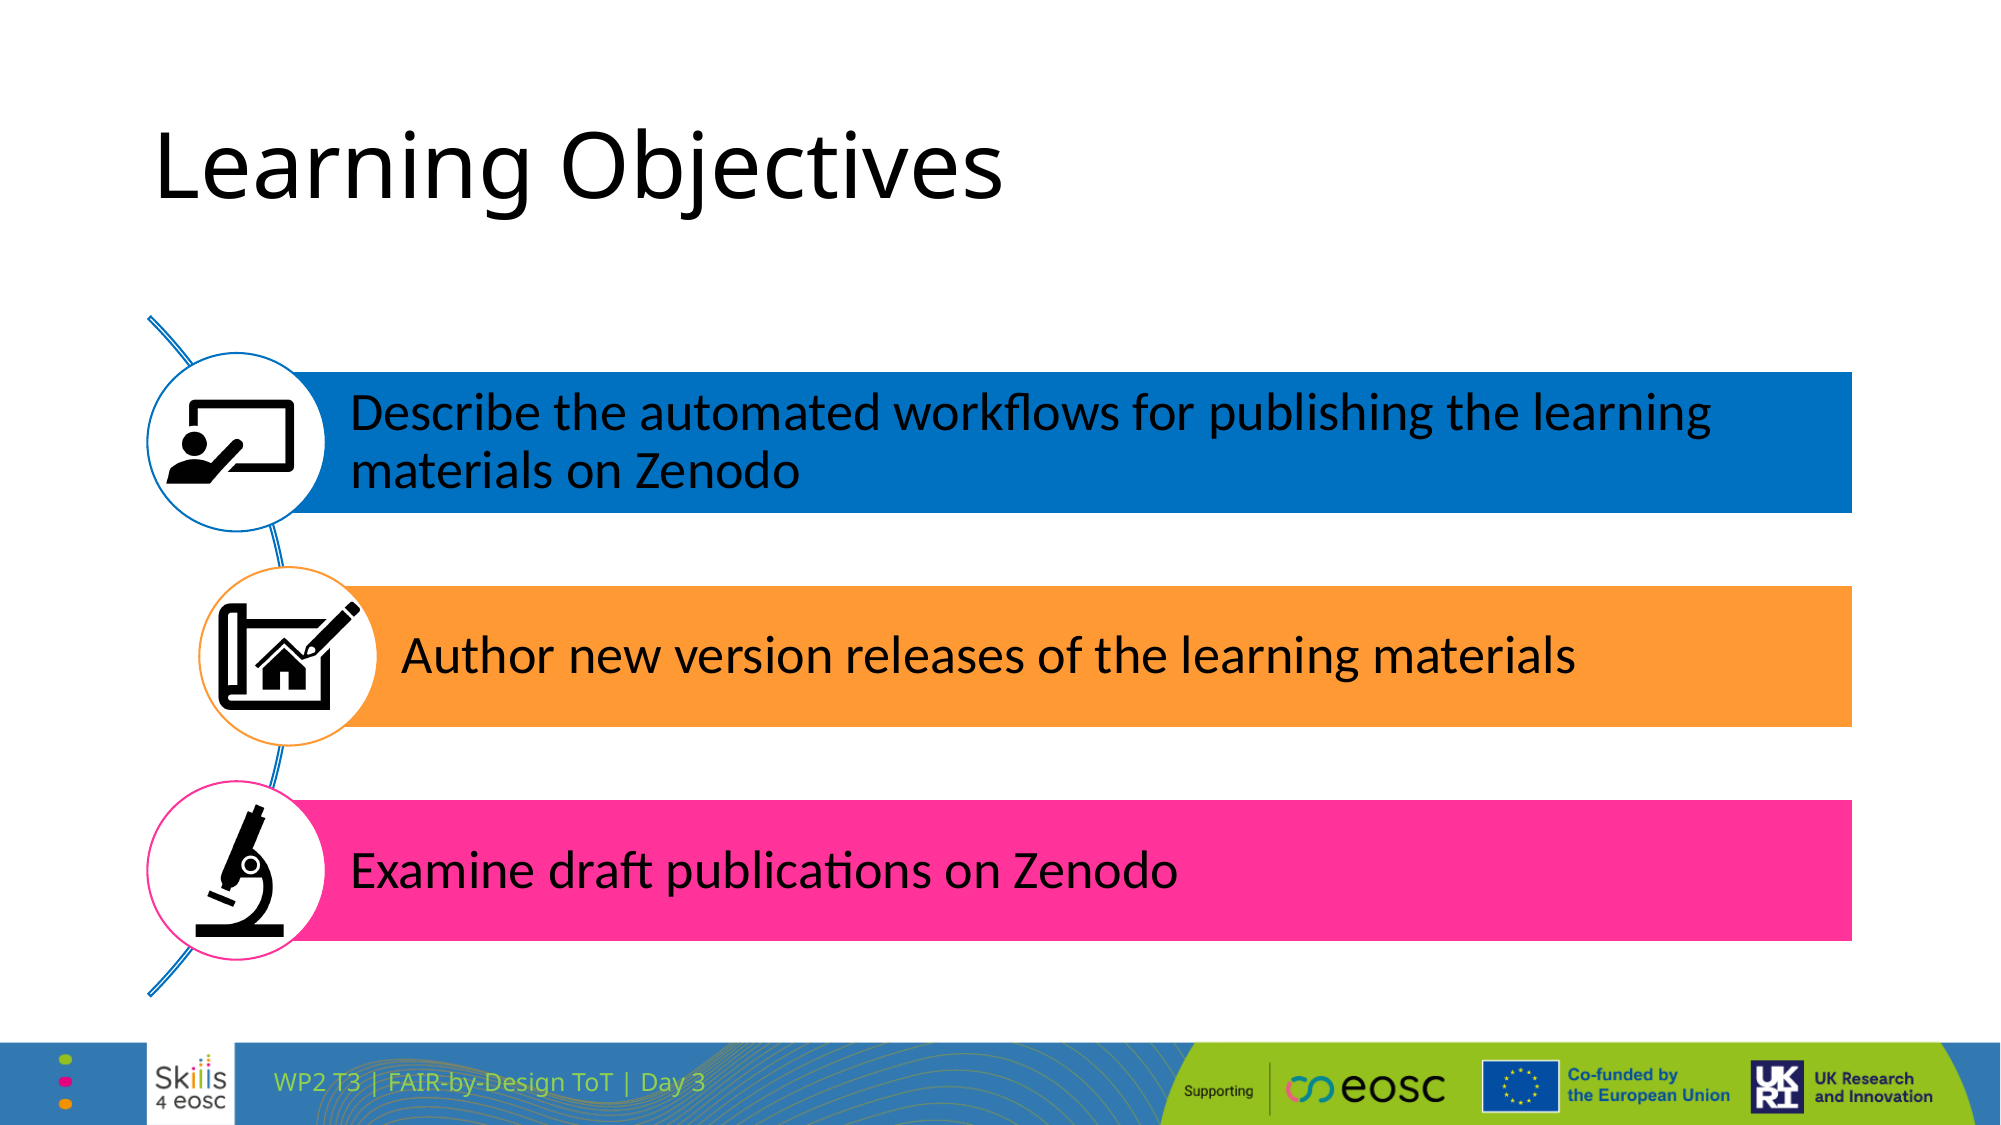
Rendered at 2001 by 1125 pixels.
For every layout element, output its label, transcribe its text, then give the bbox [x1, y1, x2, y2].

picture [0, 0, 2001, 1125]
title Learning Objectives [137, 59, 1863, 278]
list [137, 299, 1863, 1014]
footer WP2 T3 | FAIR-by-Design ToT | Day 3 [258, 1052, 1140, 1112]
